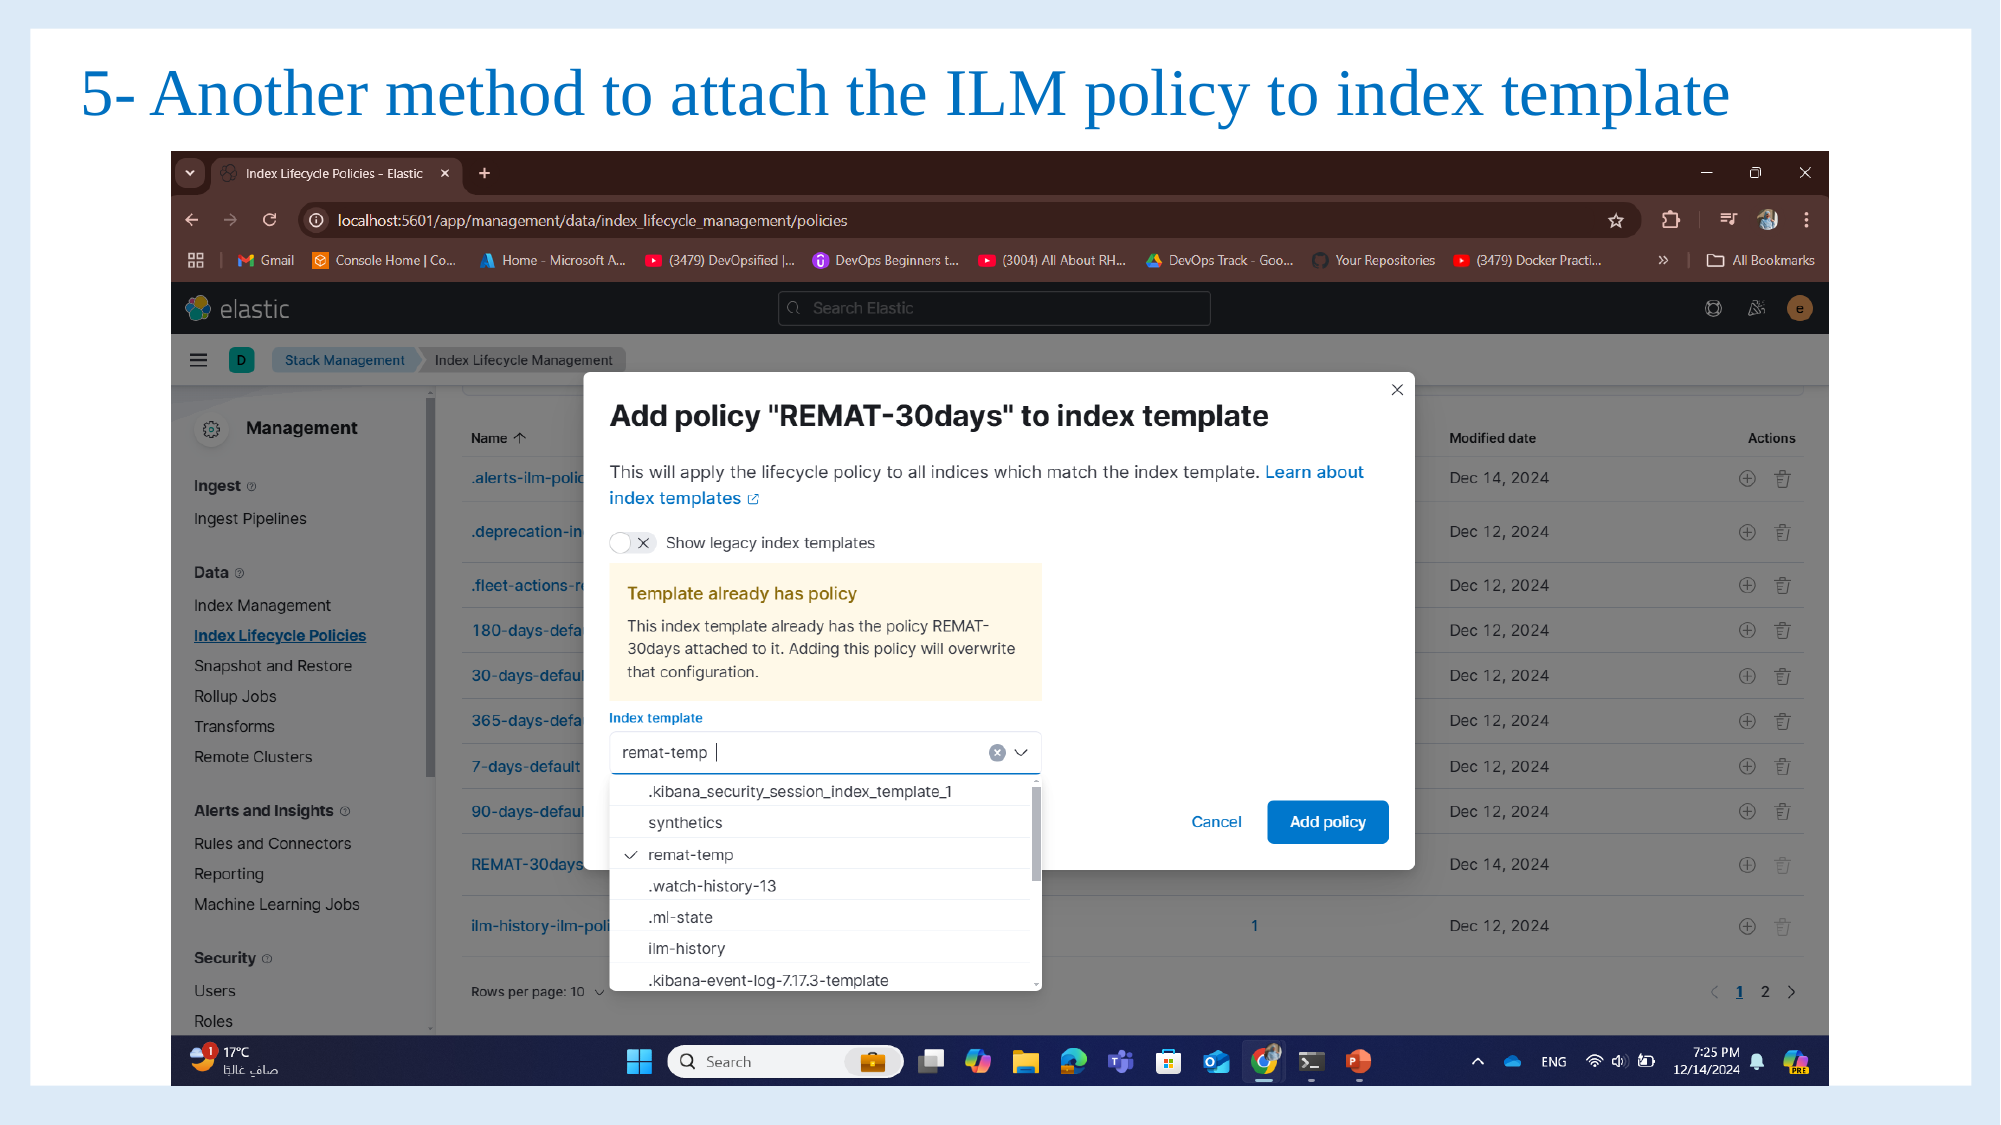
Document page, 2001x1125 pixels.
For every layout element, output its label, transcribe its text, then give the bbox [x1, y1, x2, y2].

picture [170, 151, 1830, 1087]
text_box 5- Another method to attach the ILM policy to index template [66, 41, 1812, 137]
text_box [29, 27, 1973, 1087]
text_box [0, 0, 2000, 1125]
